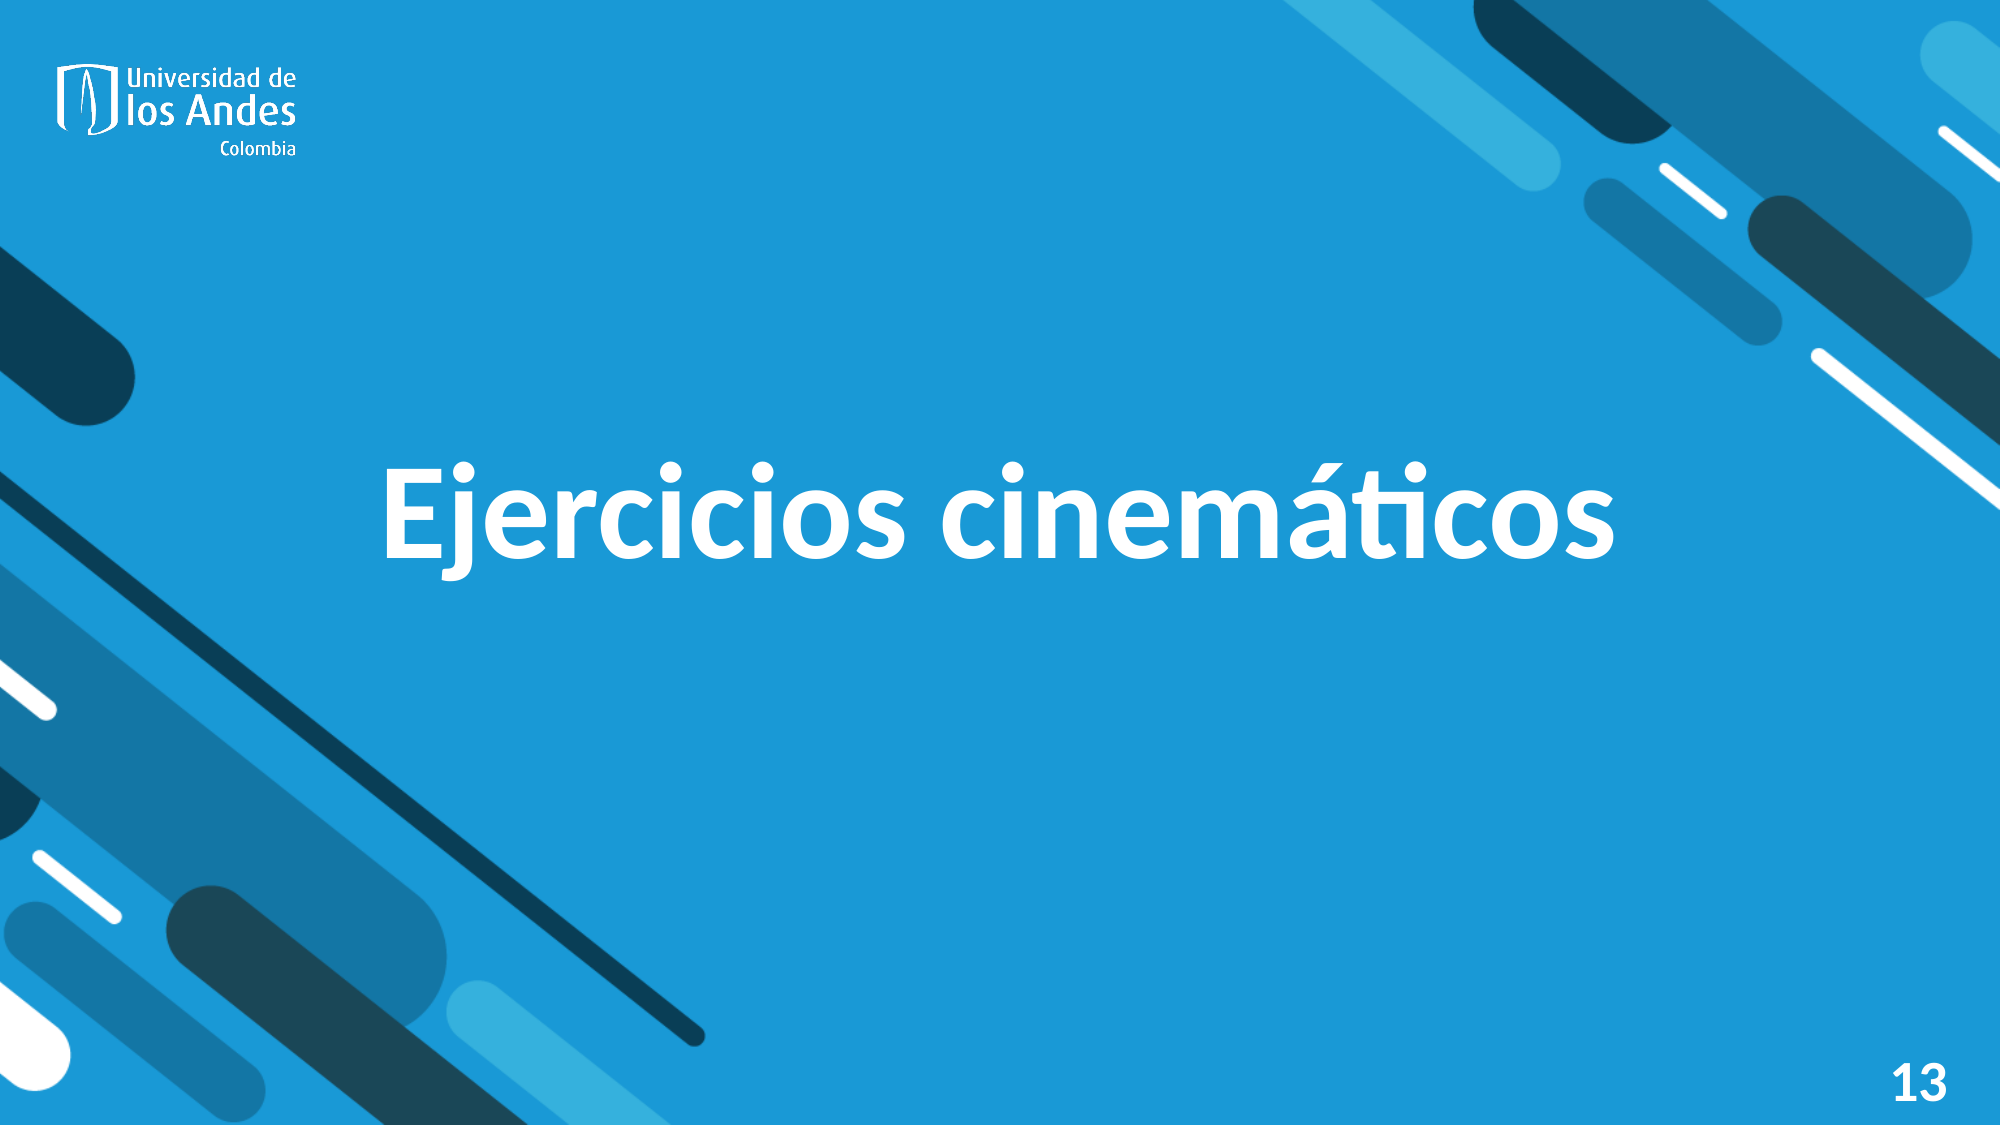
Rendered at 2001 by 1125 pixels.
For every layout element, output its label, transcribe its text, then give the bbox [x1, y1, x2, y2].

title Ejercicios cinemáticos [136, 431, 1862, 597]
picture [0, 0, 2000, 1125]
